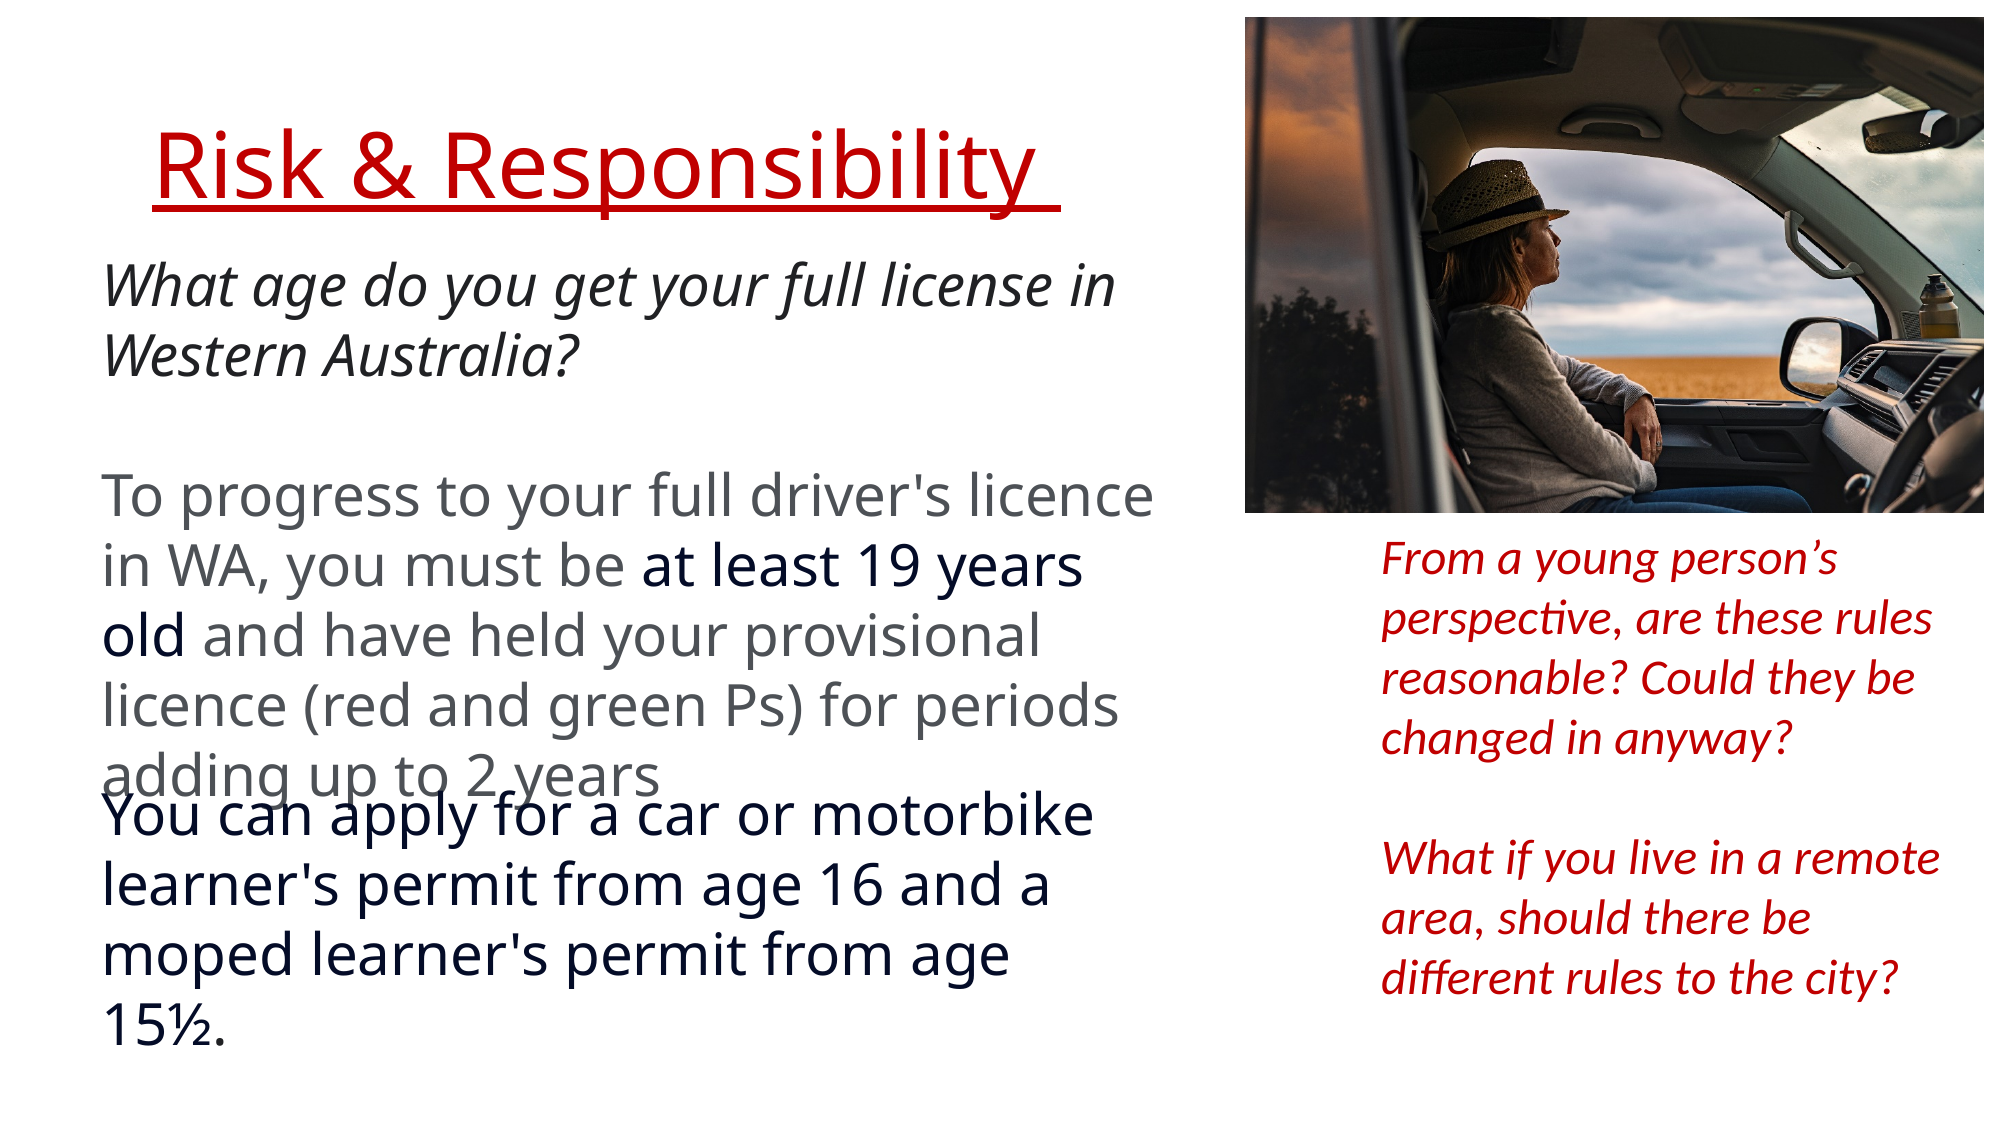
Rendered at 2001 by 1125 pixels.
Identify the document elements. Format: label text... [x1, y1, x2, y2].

title Risk & Responsibility [137, 59, 1245, 278]
text_box You can apply for a car or motorbike learner's permit from age 16 and a moped learner's permit from age 15½. [86, 770, 1131, 1065]
picture [1245, 17, 1984, 513]
text_box What age do you get your full license in Western Australia? To progress to your full driver's licence in WA, you must be at least 19 years old and have held your provisional licence (red and green Ps) for periods adding up to 2 years [86, 241, 1200, 816]
text_box From a young person’s perspective, are these rules reasonable? Could they be changed in anyway? What if you live in a remote area, should there be different rules to the city? [1366, 516, 2000, 1012]
